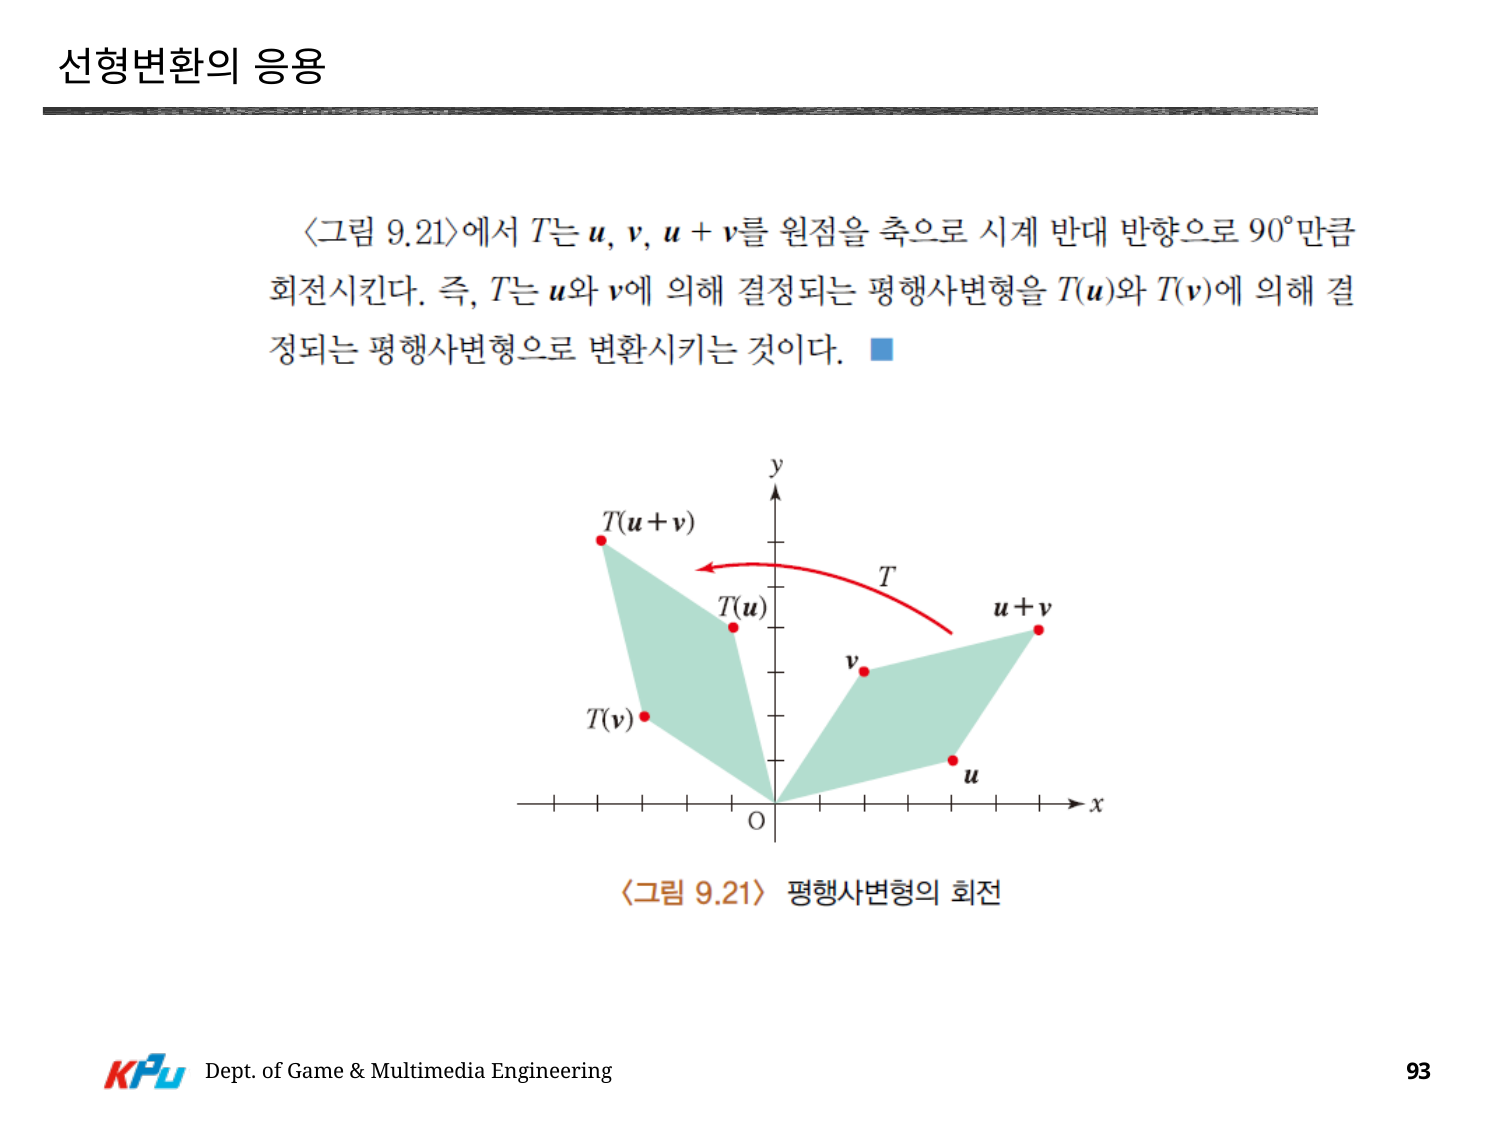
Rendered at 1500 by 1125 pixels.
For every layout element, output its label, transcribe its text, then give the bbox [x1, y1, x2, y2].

title 선형변환의 응용 [42, 39, 1458, 98]
picture [92, 1030, 191, 1120]
picture [183, 196, 1376, 942]
slide_number 93 [1379, 1042, 1459, 1103]
footer Dept. of Game & Multimedia Engineering [190, 1042, 879, 1103]
